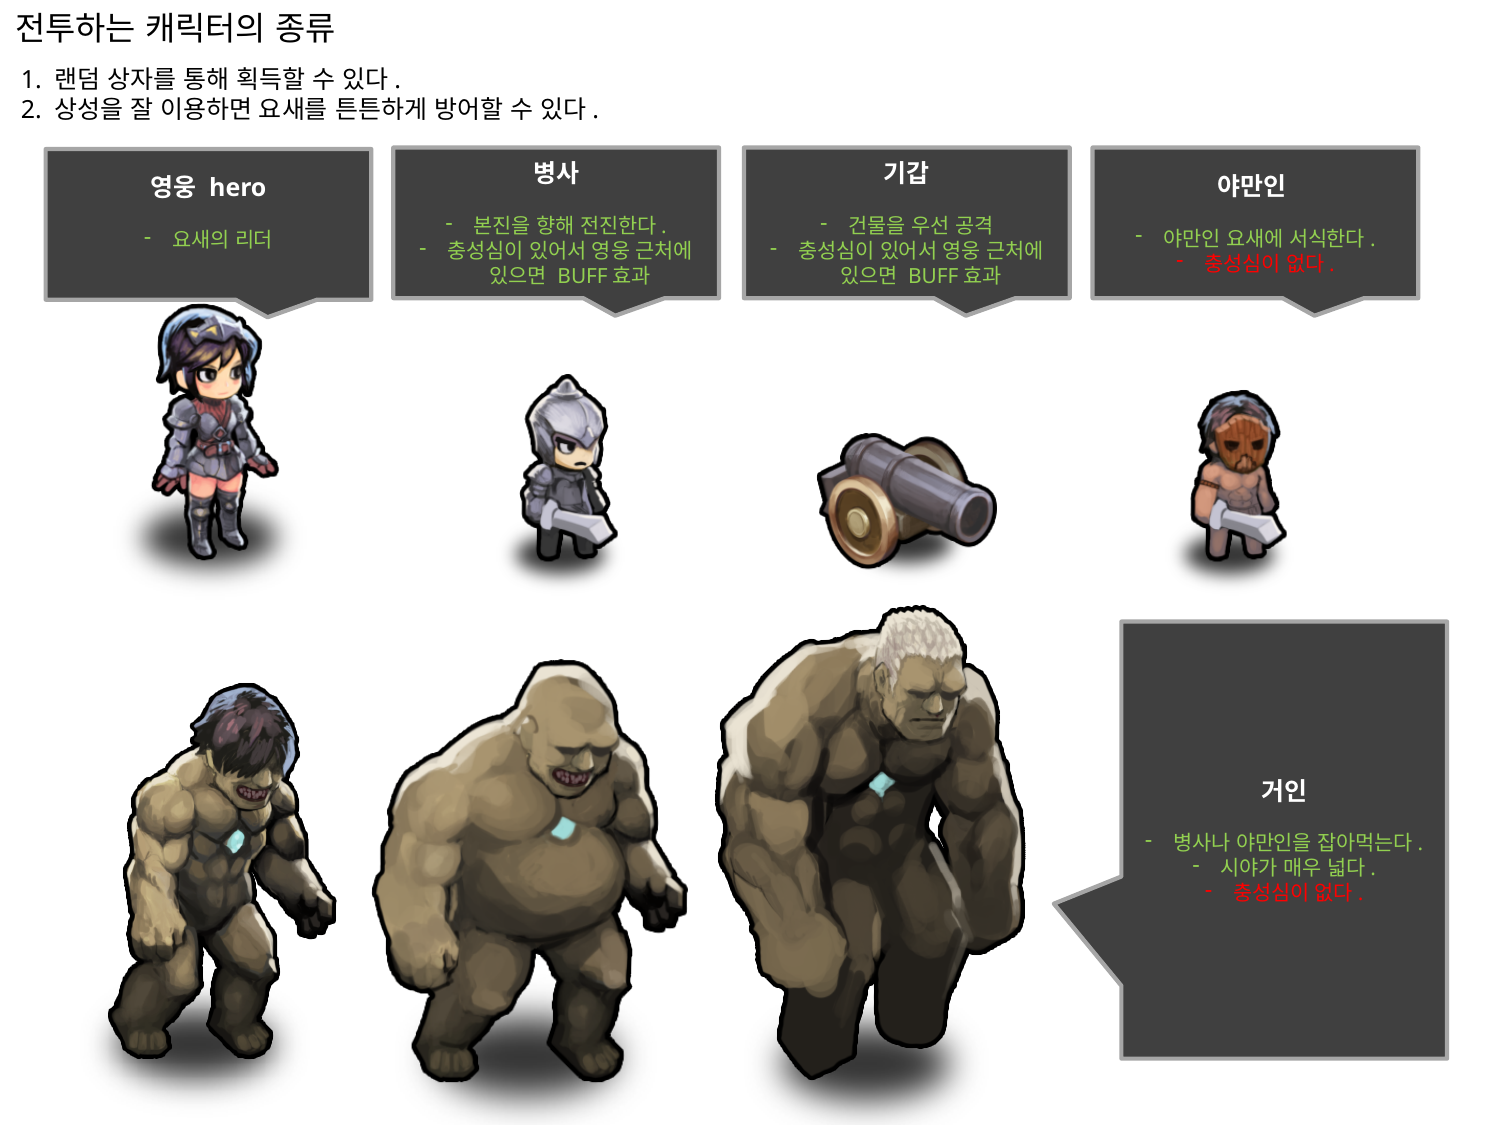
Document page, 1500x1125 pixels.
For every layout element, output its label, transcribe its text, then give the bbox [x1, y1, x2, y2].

picture [714, 603, 1026, 1125]
picture [1164, 388, 1294, 596]
text_box 야만인 야만인 요새에 서식한다. 충성심이 없다. [1090, 145, 1421, 318]
text_box 1. 랜덤 상자를 통해 획득할 수 있다. 2. 상성을 잘 이용하면 요새를 튼튼하게 방어할 수 있다. [5, 47, 1459, 170]
picture [371, 657, 689, 1125]
picture [496, 373, 626, 596]
picture [80, 681, 337, 1118]
text_box 거인 병사나 야만인을 잡아먹는다. 시야가 매우 넓다. 충성심이 없다. [1051, 619, 1450, 1061]
text_box 기갑 건물을 우선 공격 충성심이 있어서 영웅 근처에 있으면 BUFF효과 [741, 145, 1072, 318]
text_box 병사 본진을 향해 전진한다. 충성심이 있어서 영웅 근처에 있으면 BUFF효과 [391, 145, 722, 318]
picture [113, 303, 307, 600]
picture [816, 432, 998, 585]
text_box 영웅 hero 요새의 리더 [43, 146, 374, 306]
text_box 전투하는 캐릭터의 종류 [0, 0, 1453, 55]
